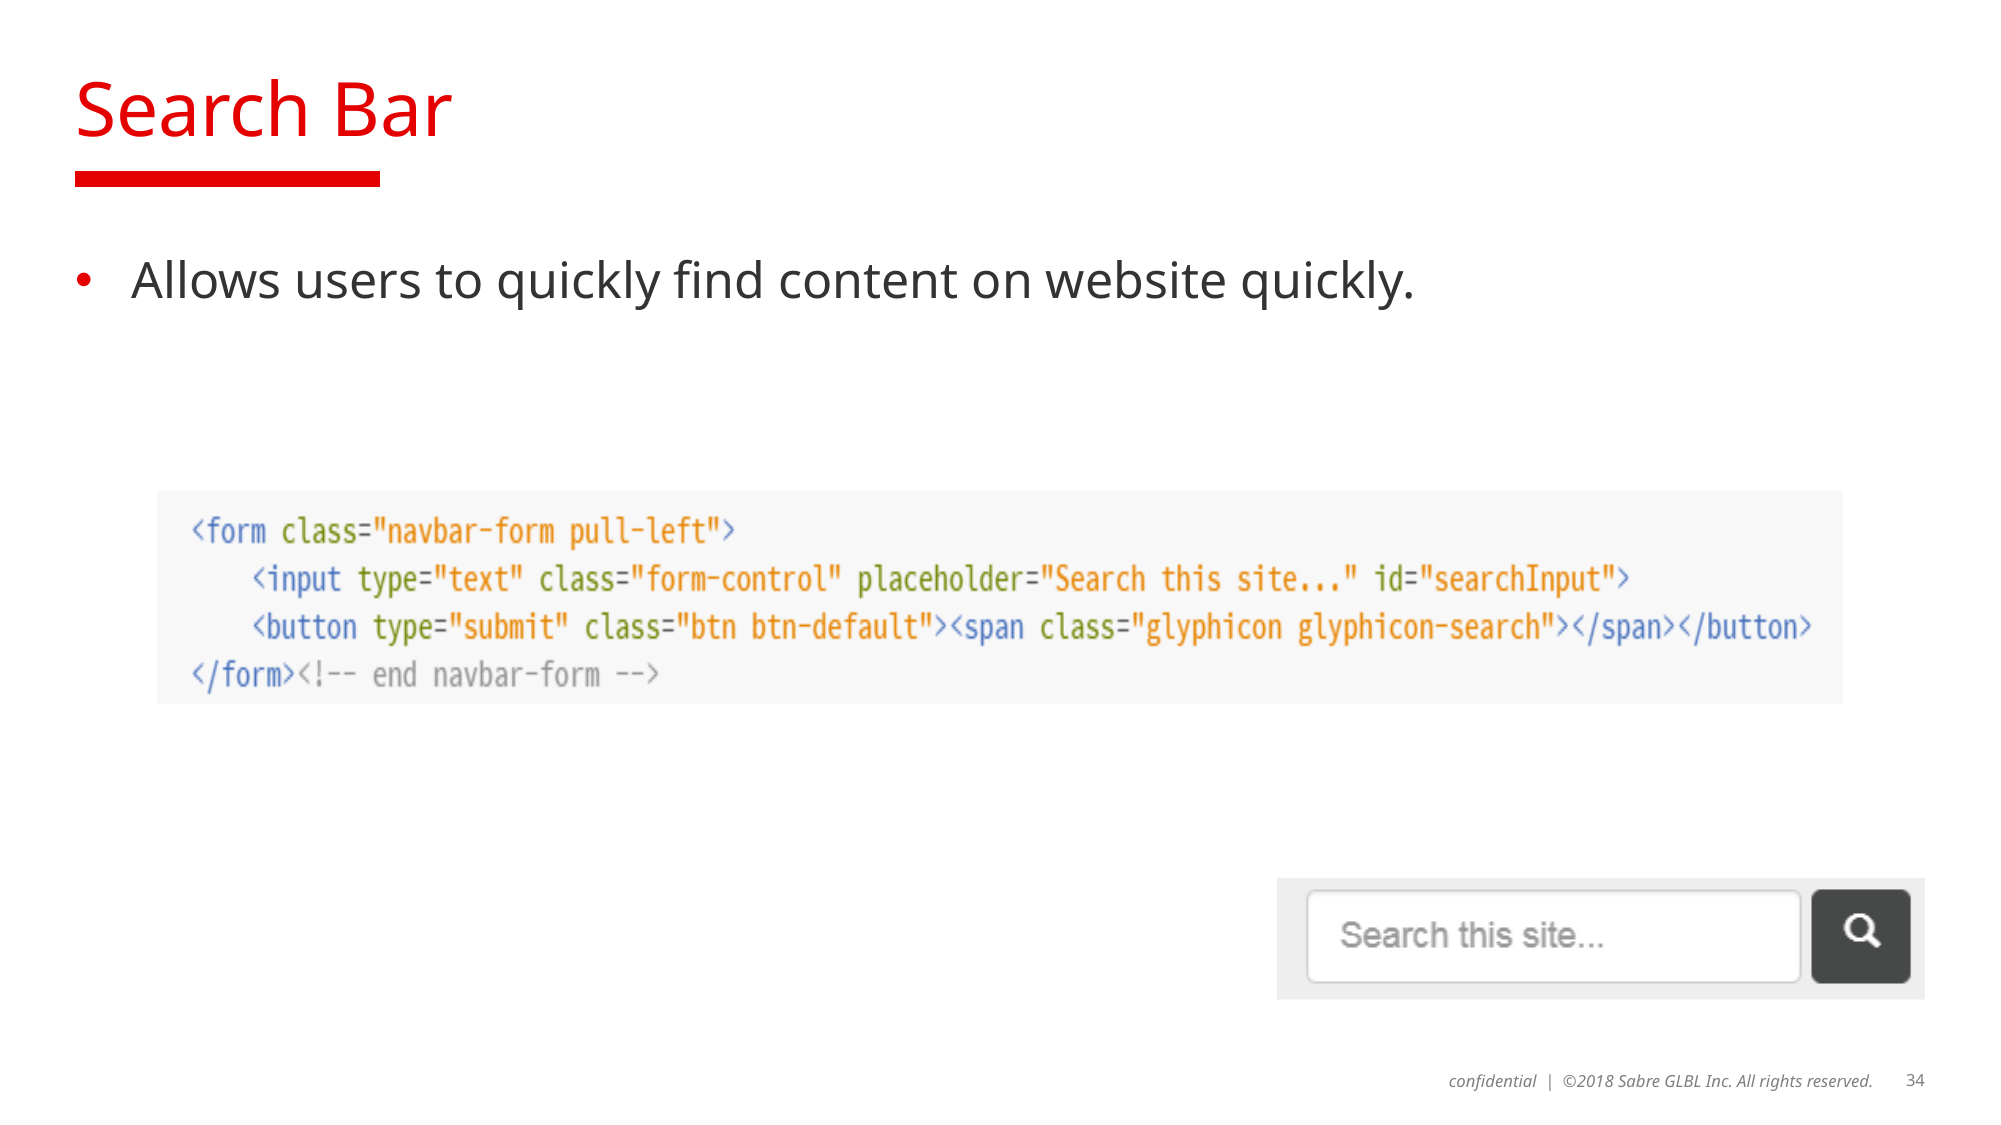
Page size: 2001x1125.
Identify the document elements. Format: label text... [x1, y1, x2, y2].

picture [157, 491, 1843, 704]
title Search Bar [75, 71, 1925, 154]
list Allows users to quickly find content on website quickly. [75, 255, 1925, 1014]
picture [1277, 878, 1925, 1002]
